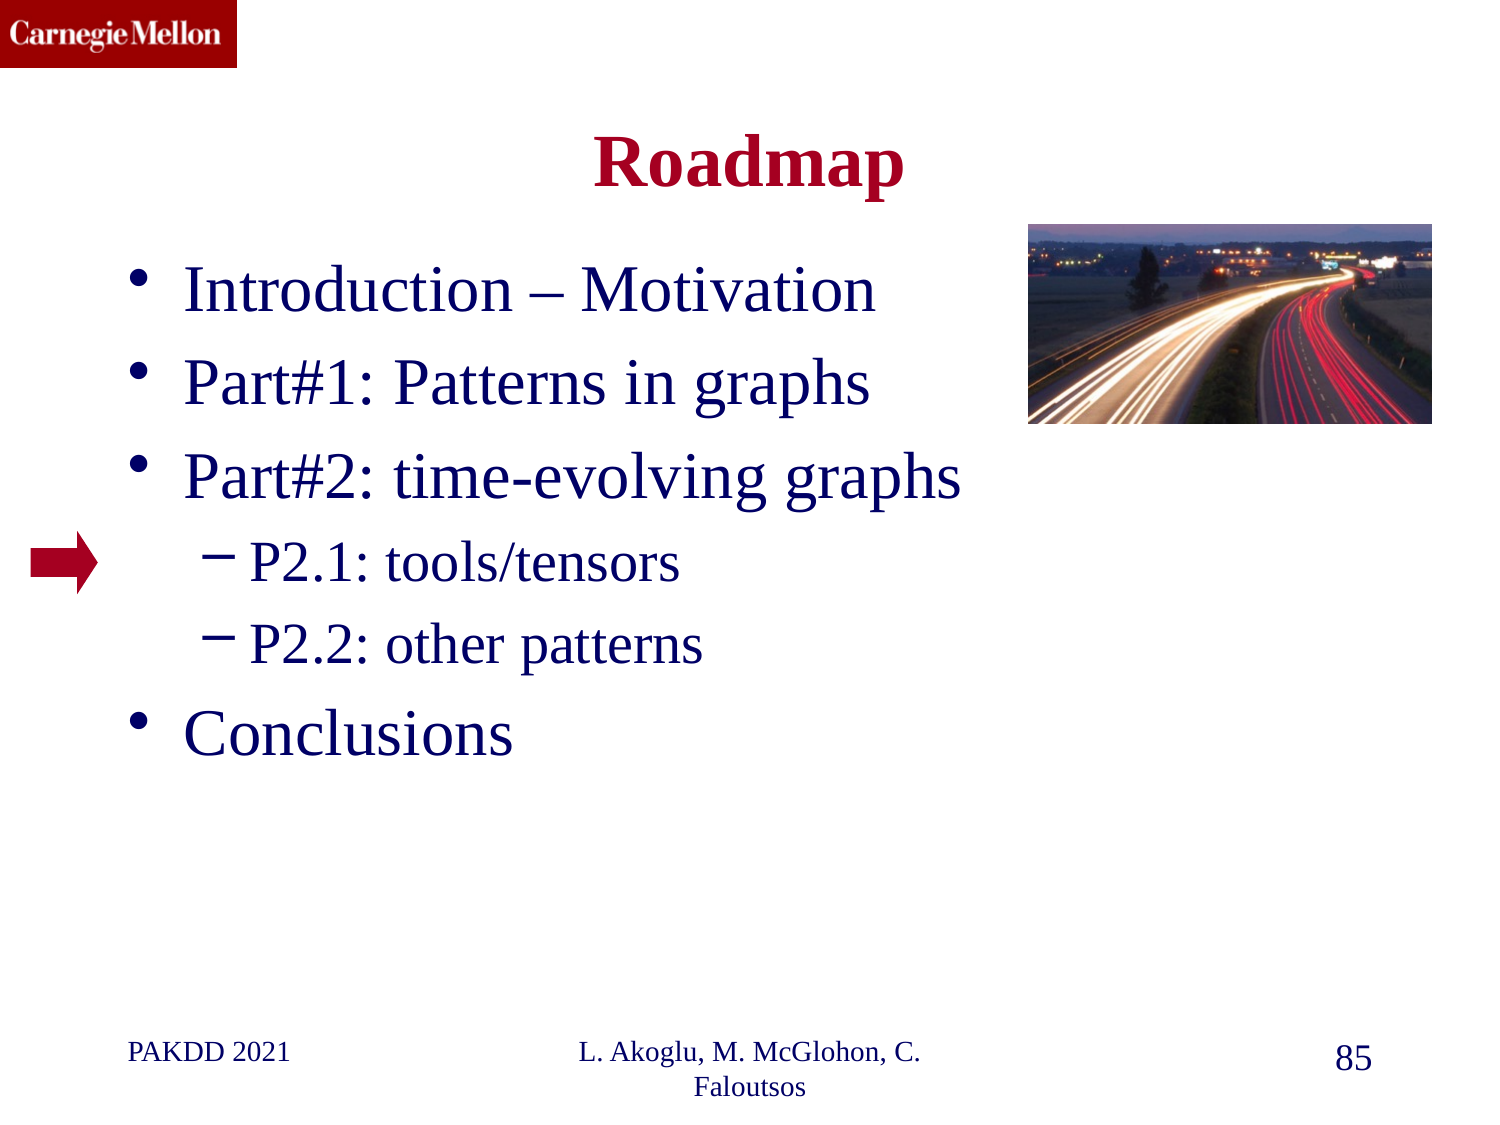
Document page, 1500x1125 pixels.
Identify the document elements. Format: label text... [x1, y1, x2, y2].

slide_number PAKDD 2021 [112, 1024, 426, 1101]
picture [0, 0, 237, 68]
text_box [33, 538, 96, 587]
title Roadmap [112, 99, 1388, 213]
footer L. Akoglu, M. McGlohon, C. Faloutsos [512, 1024, 988, 1101]
picture [1027, 224, 1432, 425]
list Introduction – Motivation Part#1: Patterns in graphs Part#2: time-evolving graphs P2.1: tools/tensors P2.2: other patterns Conclusions [112, 237, 1388, 1001]
slide_number 85 [1074, 1024, 1388, 1101]
